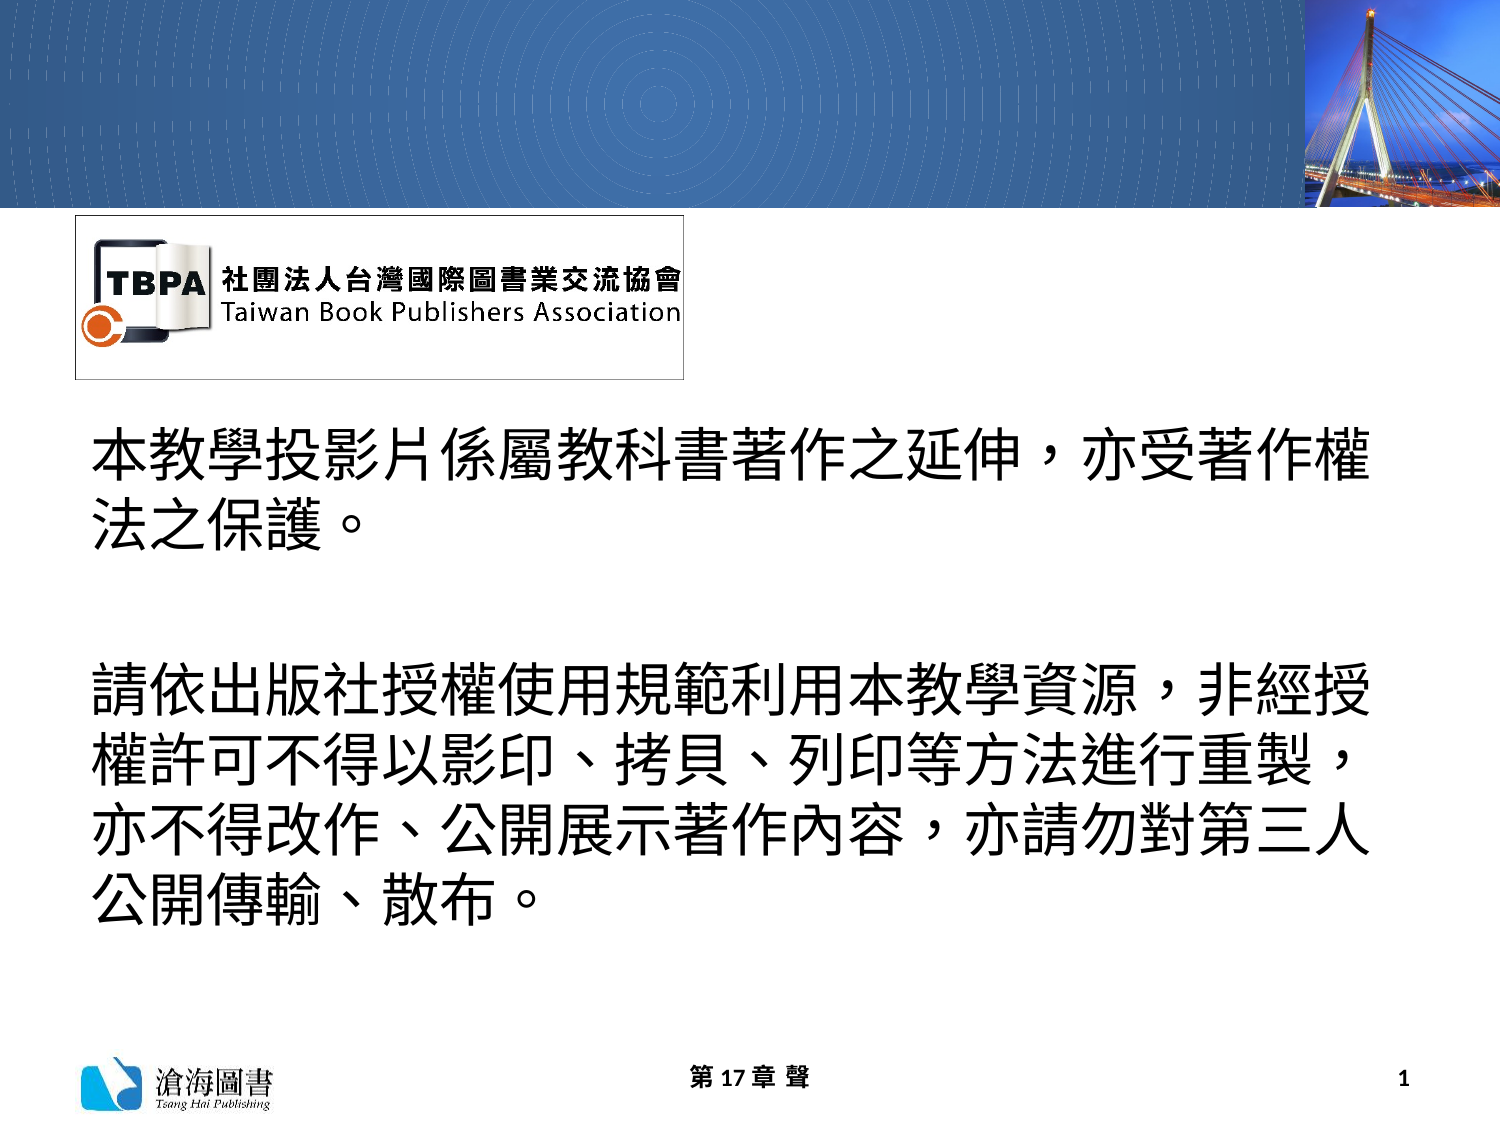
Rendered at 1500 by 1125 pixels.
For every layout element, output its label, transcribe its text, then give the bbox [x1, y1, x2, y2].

picture [1305, 0, 1500, 207]
list 本教學投影片係屬教科書著作之延伸，亦受著作權法之保護。 請依出版社授權使用規範利用本教學資源，非經授權許可不得以影印、拷貝、列印等方法進行重製，亦不得改作、公開展示著作內容，亦請勿對第三人公開傳輸、散布。 [75, 410, 1425, 1043]
footer 第17章 聲 [512, 1046, 988, 1107]
slide_number 1 [1074, 1046, 1425, 1107]
picture [75, 1049, 274, 1118]
picture [74, 215, 685, 380]
